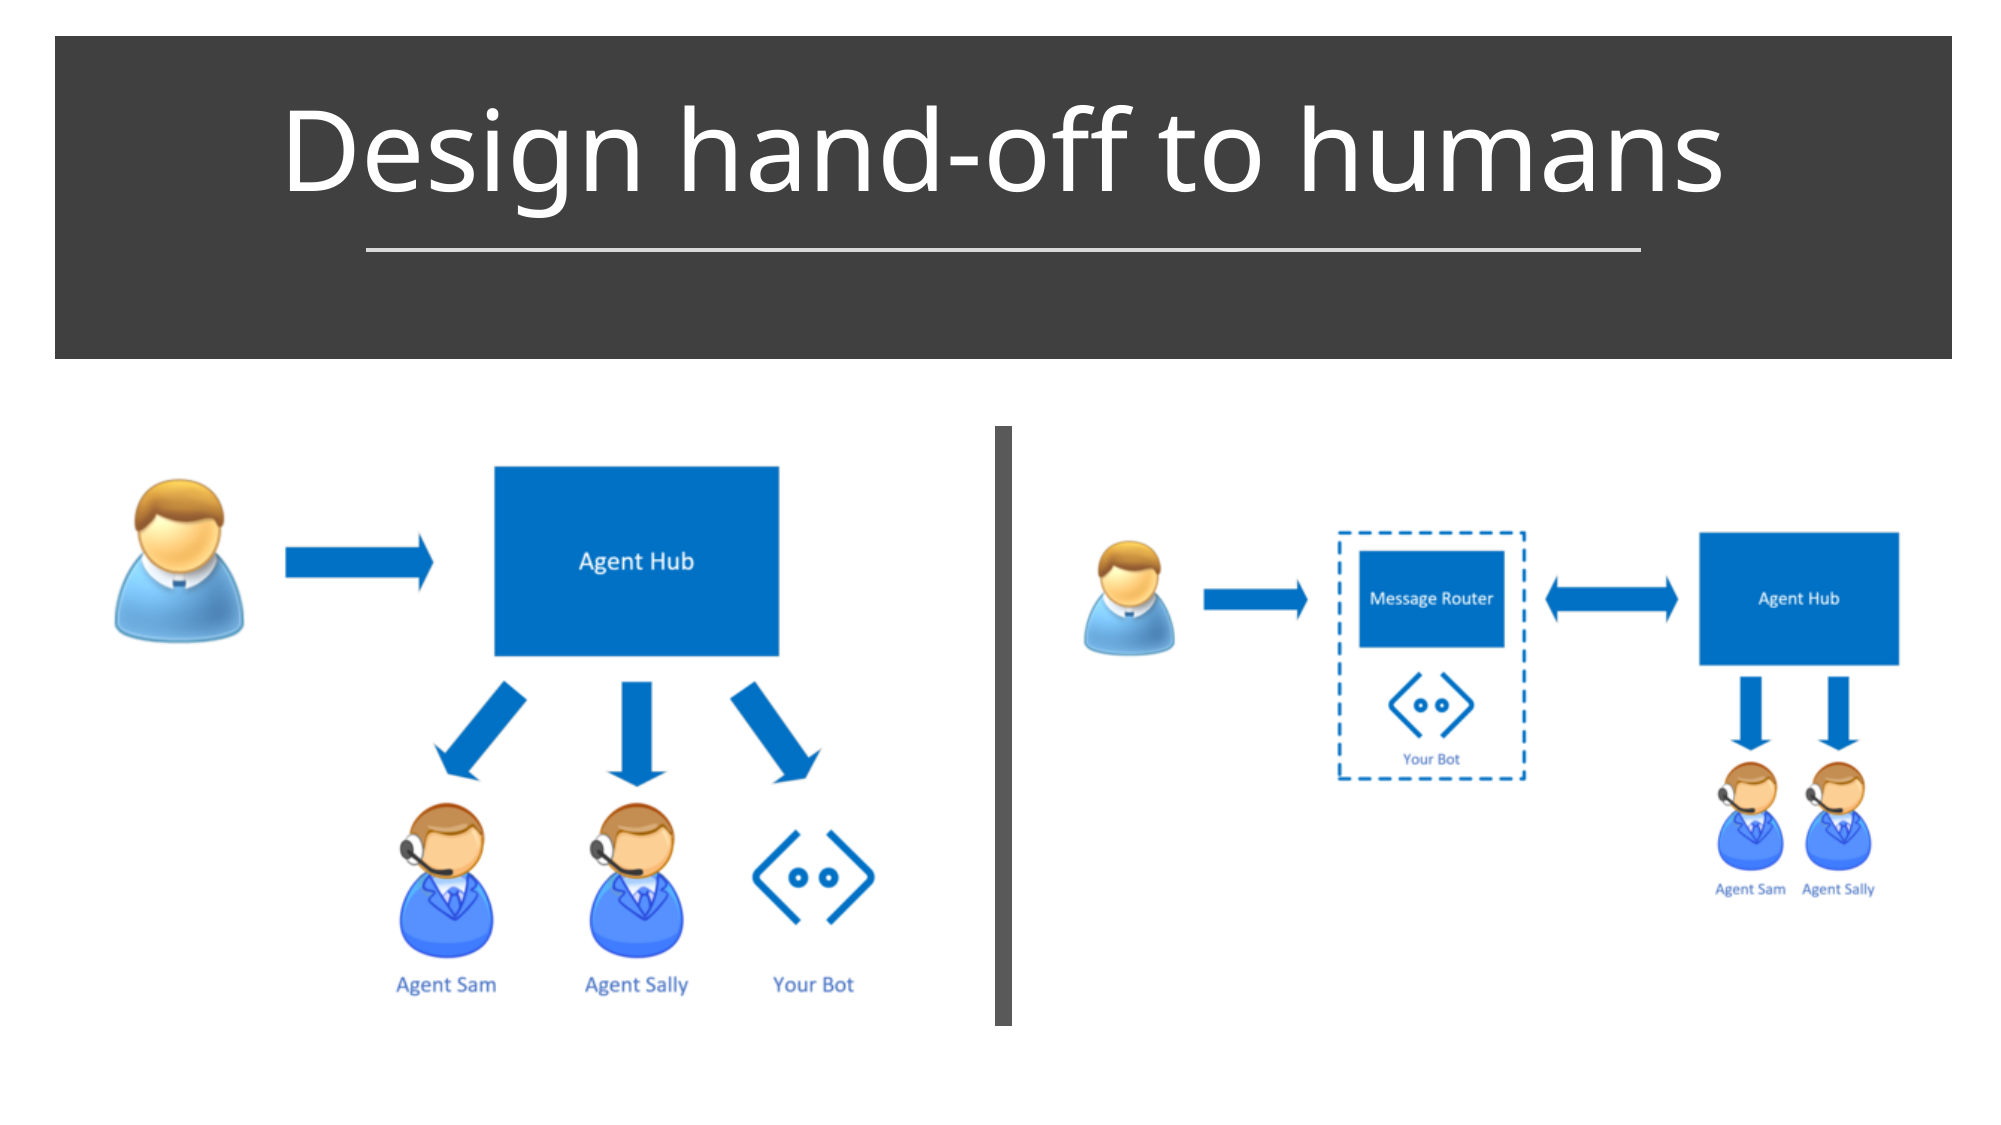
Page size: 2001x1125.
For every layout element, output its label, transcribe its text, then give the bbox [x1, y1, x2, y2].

picture [54, 419, 950, 1033]
text_box [64, 45, 1942, 350]
title Design hand-off to humans [89, 71, 1917, 224]
picture [1057, 511, 1953, 941]
